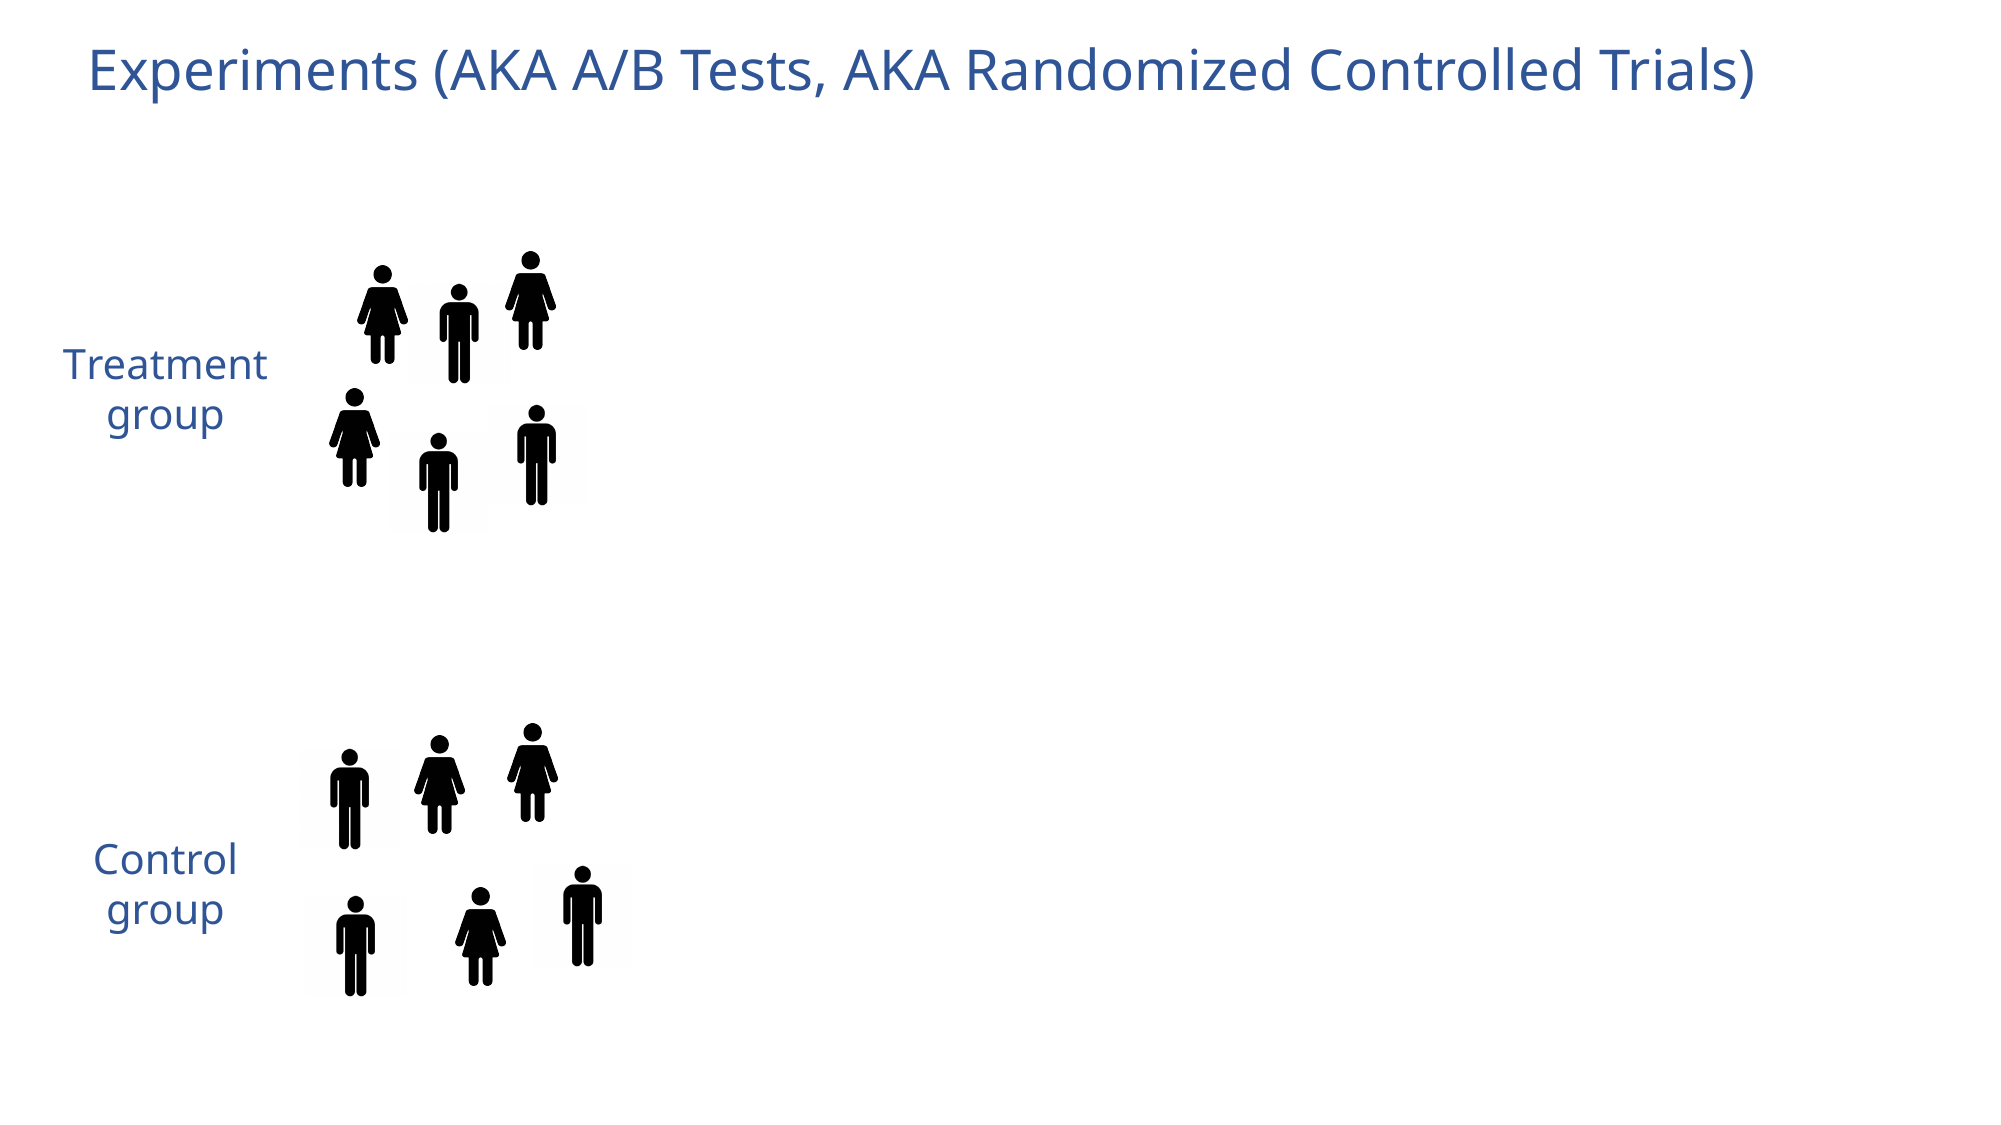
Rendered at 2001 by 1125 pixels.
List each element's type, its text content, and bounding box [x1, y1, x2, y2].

text_box Treatment group [25, 317, 306, 416]
text_box Control group [25, 812, 306, 911]
title Experiments (AKA A/B Tests, AKA Randomized Controlled Trials) [72, 34, 1928, 157]
picture [305, 895, 406, 997]
picture [333, 251, 580, 384]
picture [532, 865, 633, 967]
picture [305, 388, 587, 533]
picture [299, 723, 582, 850]
picture [431, 887, 530, 986]
